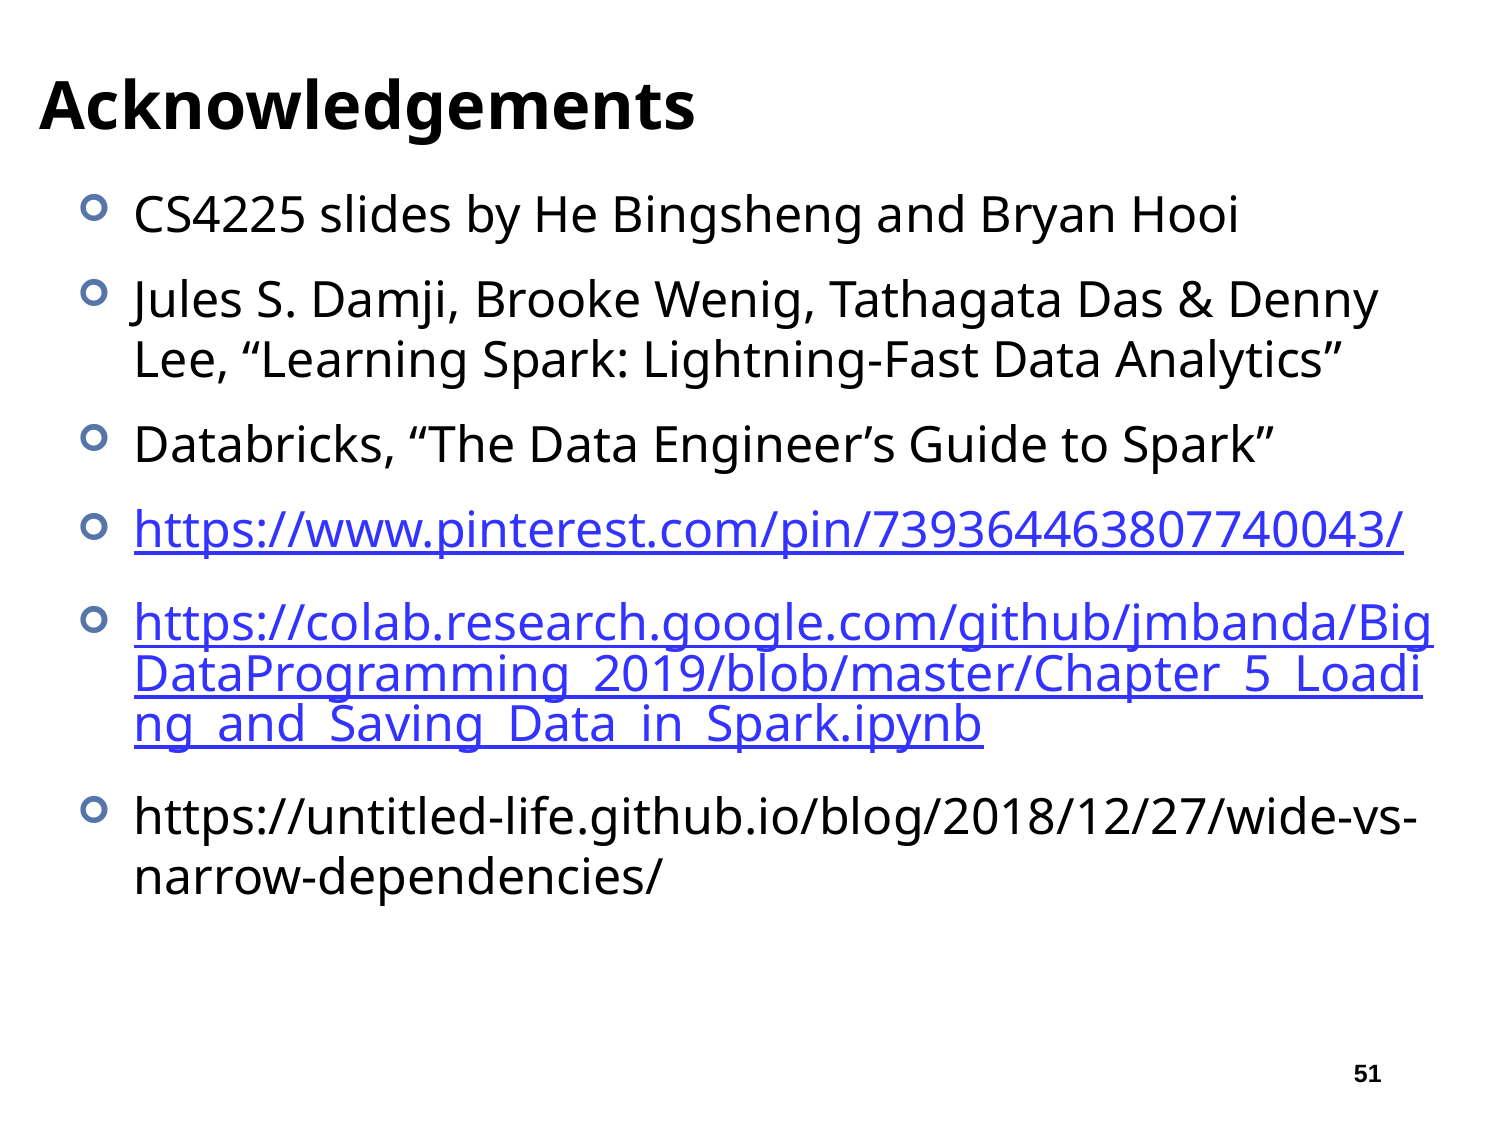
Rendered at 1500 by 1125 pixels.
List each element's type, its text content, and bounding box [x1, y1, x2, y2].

title Acknowledgements [24, 18, 1451, 188]
list CS4225 slides by He Bingsheng and Bryan Hooi Jules S. Damji, Brooke Wenig, Tathagata Das & Denny Lee, “Learning Spark: Lightning-Fast Data Analytics” Databricks, “The Data Engineer’s Guide to Spark” https://www.pinterest.com/pin/739364463807740043/ https://colab.research.google.com/github/jmbanda/BigDataProgramming_2019/blob/master/Chapter_5_Loading_and_Saving_Data_in_Spark.ipynb https://untitled-life.github.io/blog/2018/12/27/wide-vs-narrow-dependencies/ [62, 188, 1451, 1013]
slide_number 51 [1059, 1042, 1397, 1103]
